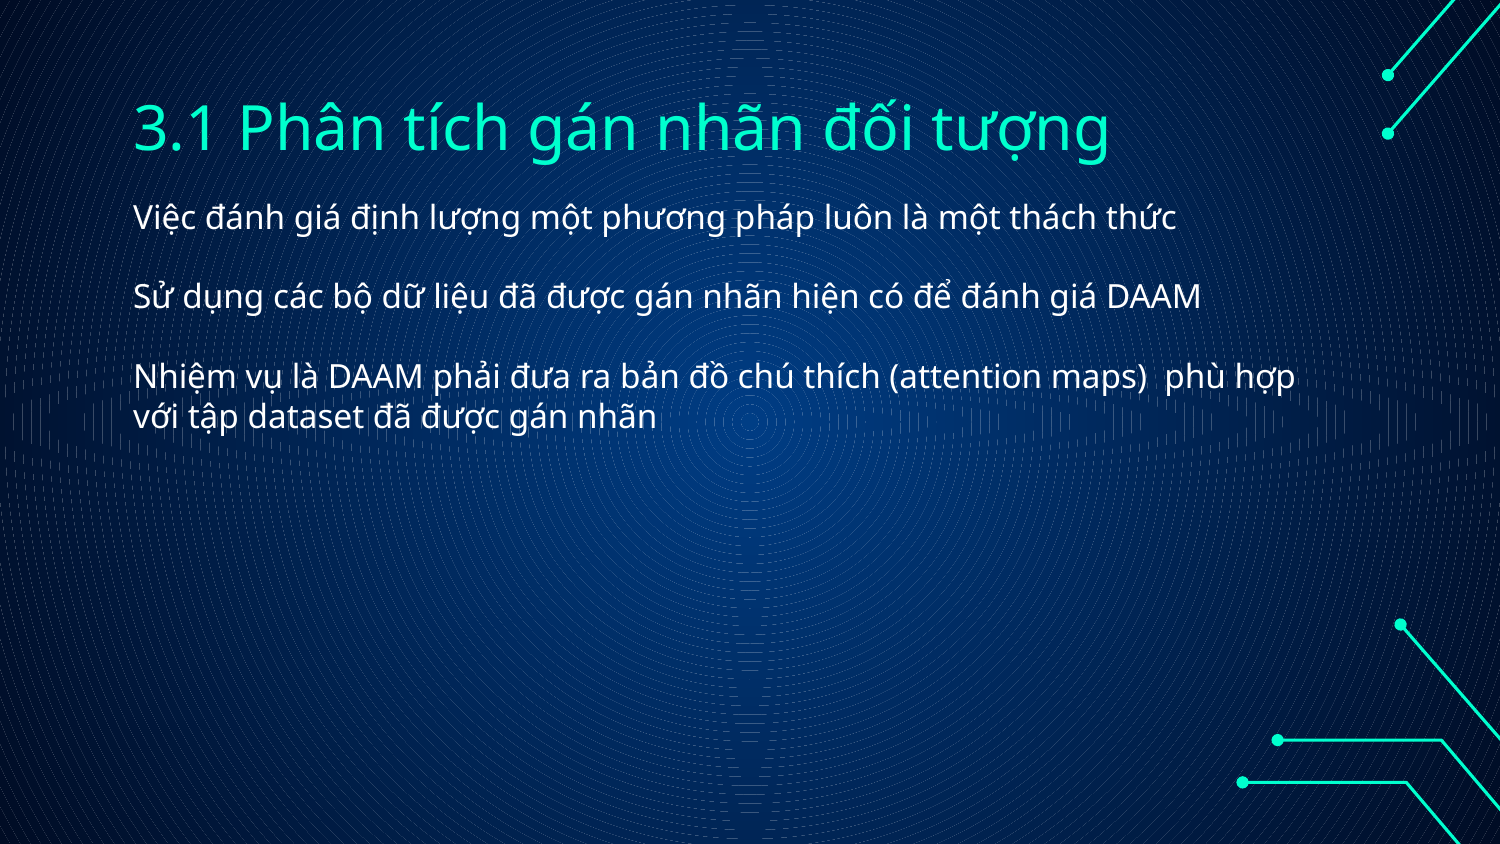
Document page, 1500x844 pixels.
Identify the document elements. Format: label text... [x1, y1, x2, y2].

subtitle Việc đánh giá định lượng một phương pháp luôn là một thách thức Sử dụng các bộ dữ liệu đã được gán nhãn hiện có để đánh giá DAAM Nhiệm vụ là DAAM phải đưa ra bản đồ chú thích (attention maps) phù hợp với tập dataset đã được gán nhãn [118, 180, 1337, 757]
title 3.1 Phân tích gán nhãn đối tượng [118, 72, 1382, 167]
